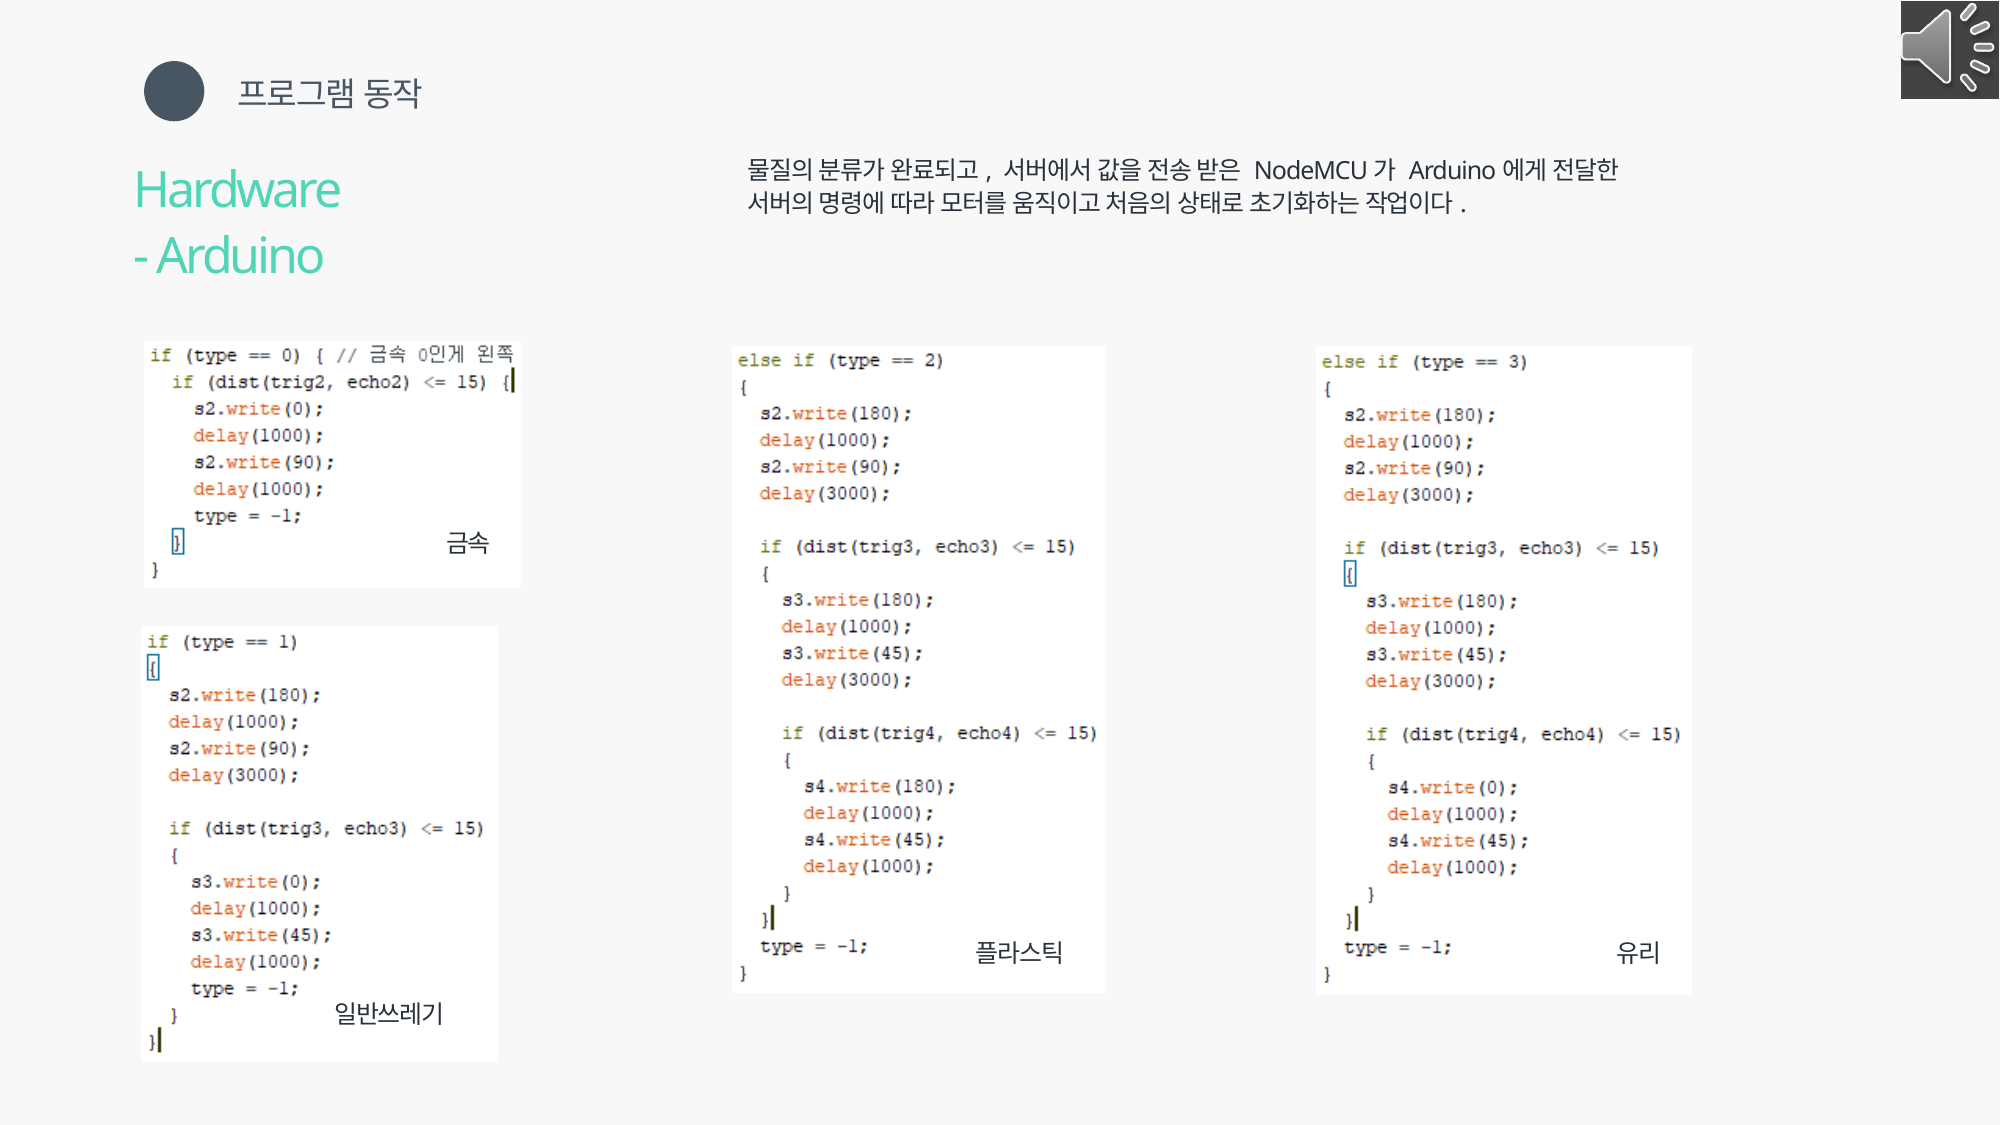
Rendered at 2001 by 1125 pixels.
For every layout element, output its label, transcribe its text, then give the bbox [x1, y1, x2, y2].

text_box 03 [145, 67, 204, 115]
picture [1899, 0, 2000, 100]
text_box [154, 115, 195, 123]
text_box [154, 60, 194, 67]
picture [141, 626, 498, 1062]
picture [1316, 346, 1692, 994]
text_box Hardware - Arduino [119, 144, 358, 291]
text_box 프로그램 동작 [222, 61, 439, 121]
text_box 물질의 분류가 완료되고, 서버에서 값을 전송 받은 NodeMCU가 Arduino에게 전달한 서버의 명령에 따라 모터를 움직이고 처음의 상태로 초기화하는 작업이다. [732, 144, 1650, 225]
picture [144, 341, 521, 588]
picture [732, 346, 1105, 993]
